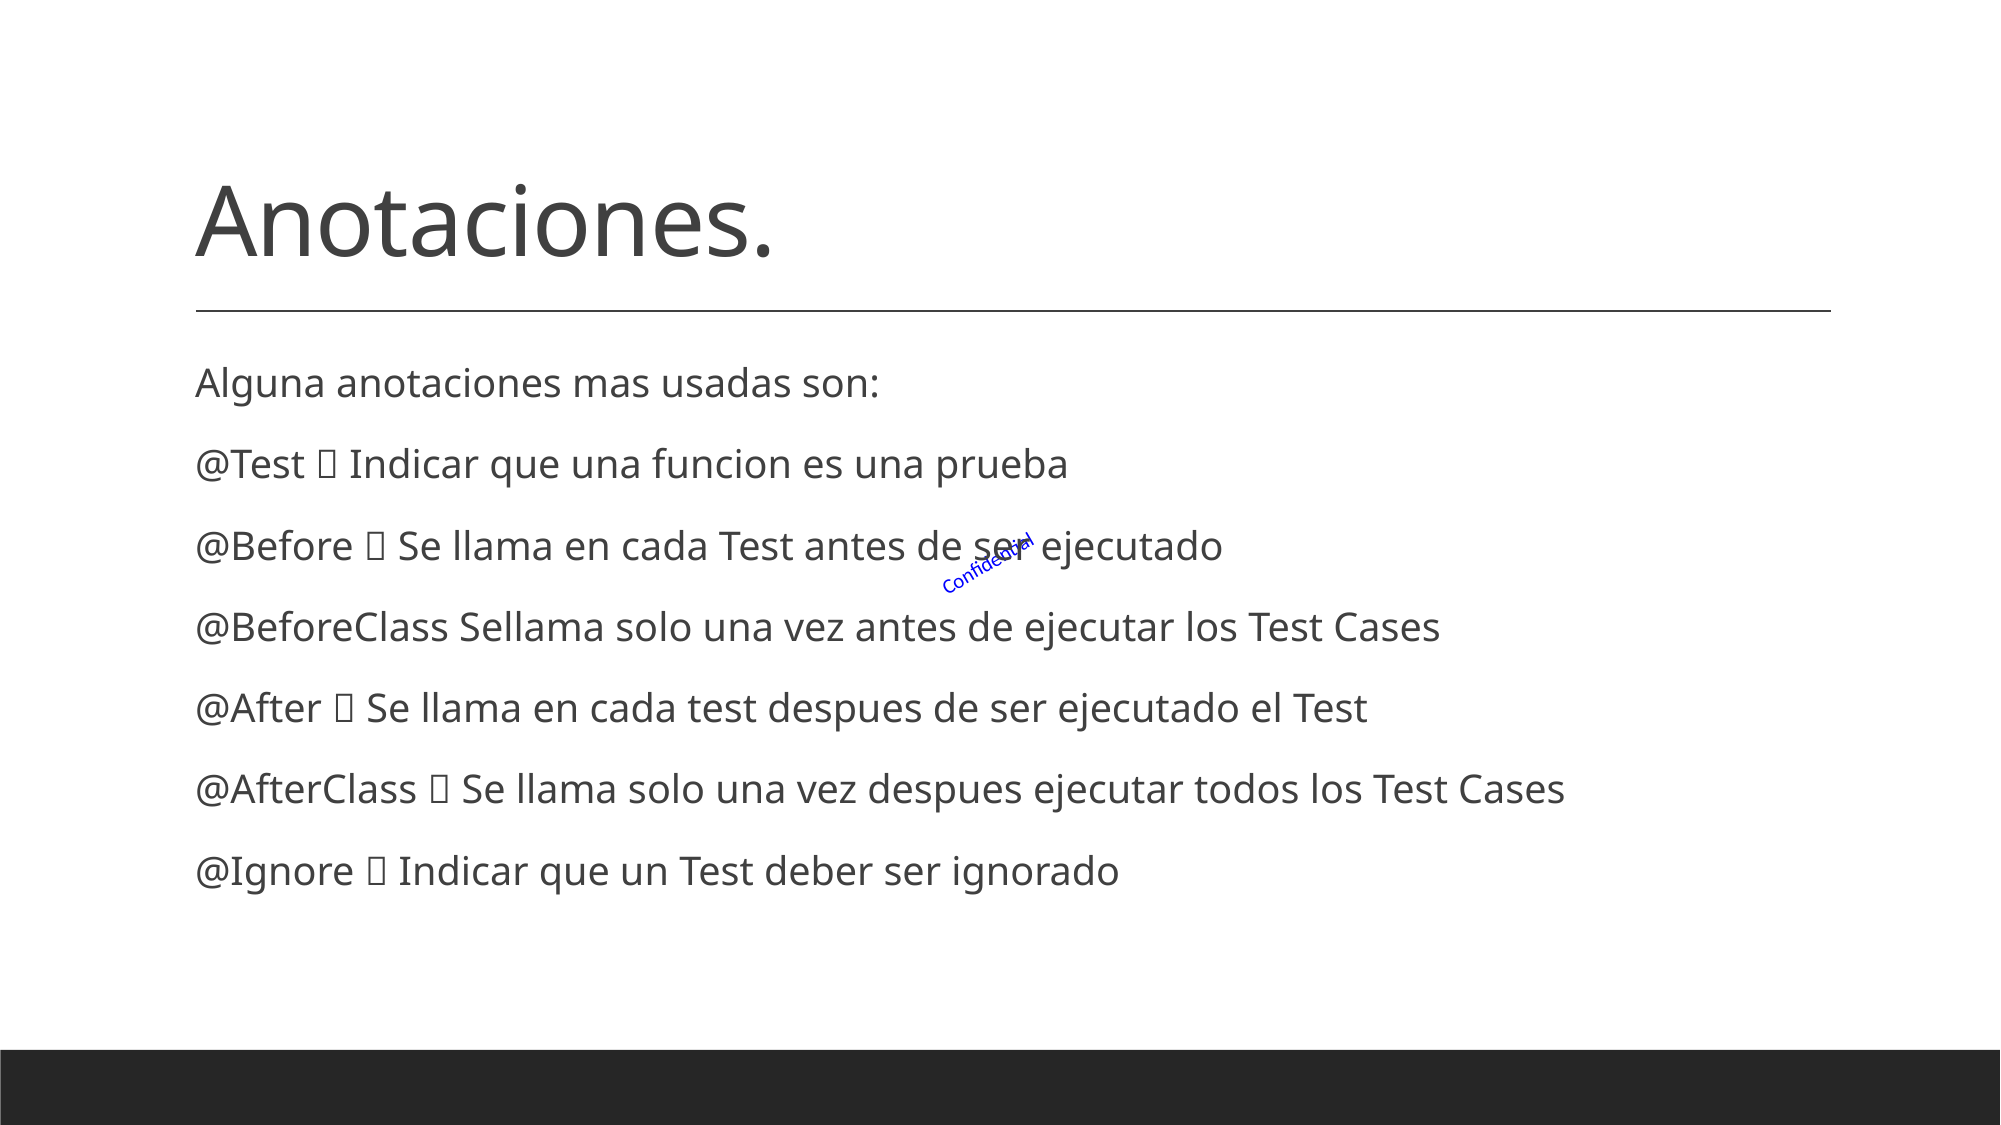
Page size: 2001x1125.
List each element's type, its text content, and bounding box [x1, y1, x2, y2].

list Alguna anotaciones mas usadas son: @Test  Indicar que una funcion es una prueba @Before  Se llama en cada Test antes de ser ejecutado @BeforeClass Sellama solo una vez antes de ejecutar los Test Cases @After  Se llama en cada test despues de ser ejecutado el Test @AfterClass  Se llama solo una vez despues ejecutar todos los Test Cases @Ignore  Indicar que un Test deber ser ignorado [180, 345, 1830, 963]
title Anotaciones. [180, 47, 1830, 285]
